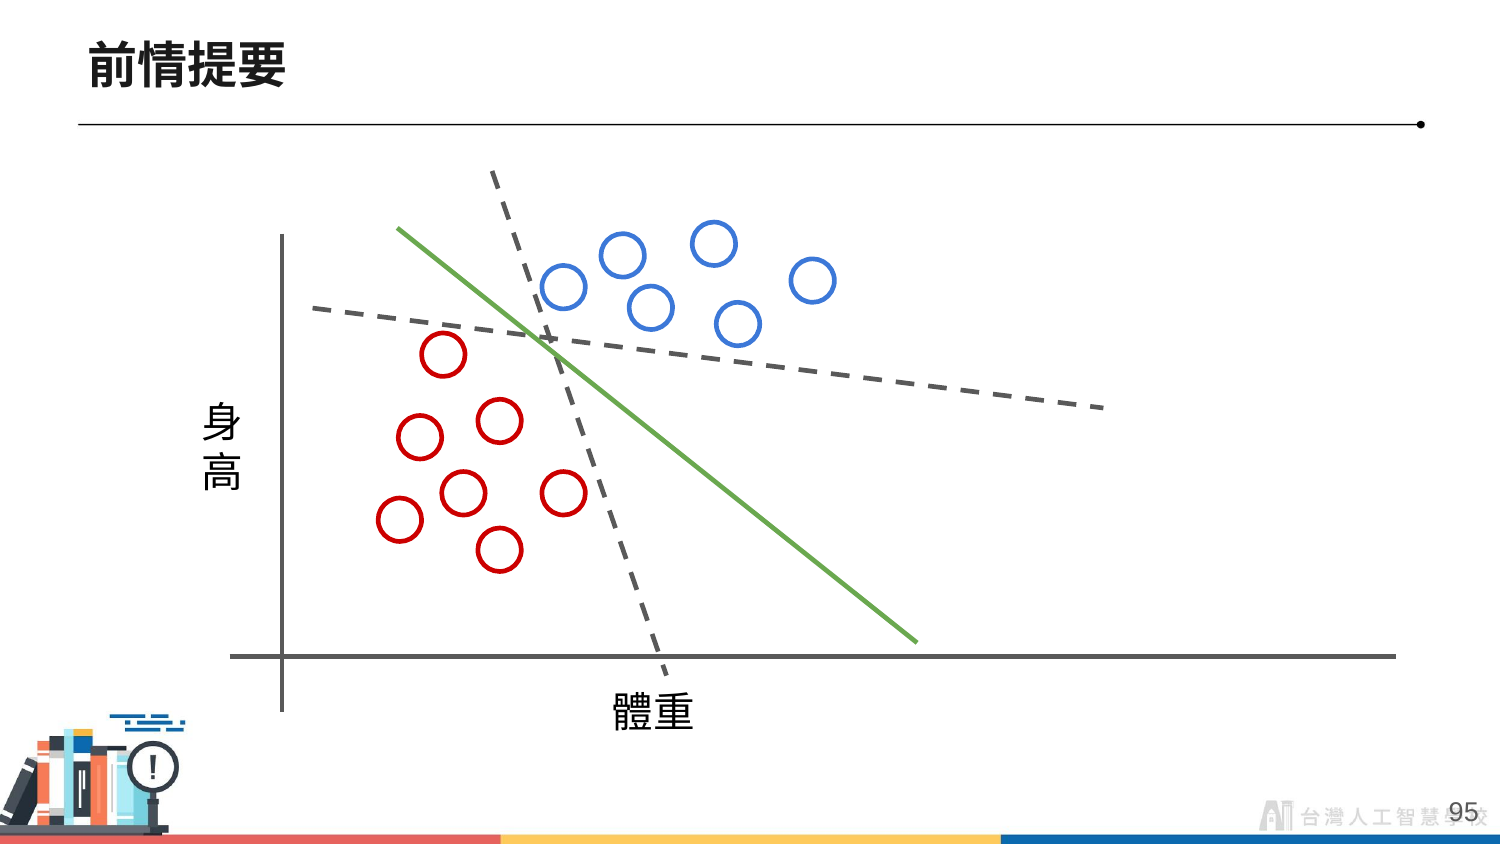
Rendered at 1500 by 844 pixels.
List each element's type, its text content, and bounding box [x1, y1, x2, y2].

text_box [396, 227, 918, 643]
text_box 體重 [596, 670, 791, 797]
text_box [312, 307, 391, 409]
text_box [378, 500, 391, 540]
text_box 身高 [186, 380, 269, 507]
slide_number ‹#› [1403, 779, 1494, 844]
title 前情提要 [72, 18, 1409, 117]
picture [0, 0, 1500, 844]
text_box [922, 307, 1104, 409]
text_box [701, 222, 727, 226]
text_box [491, 170, 667, 226]
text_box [491, 652, 667, 676]
